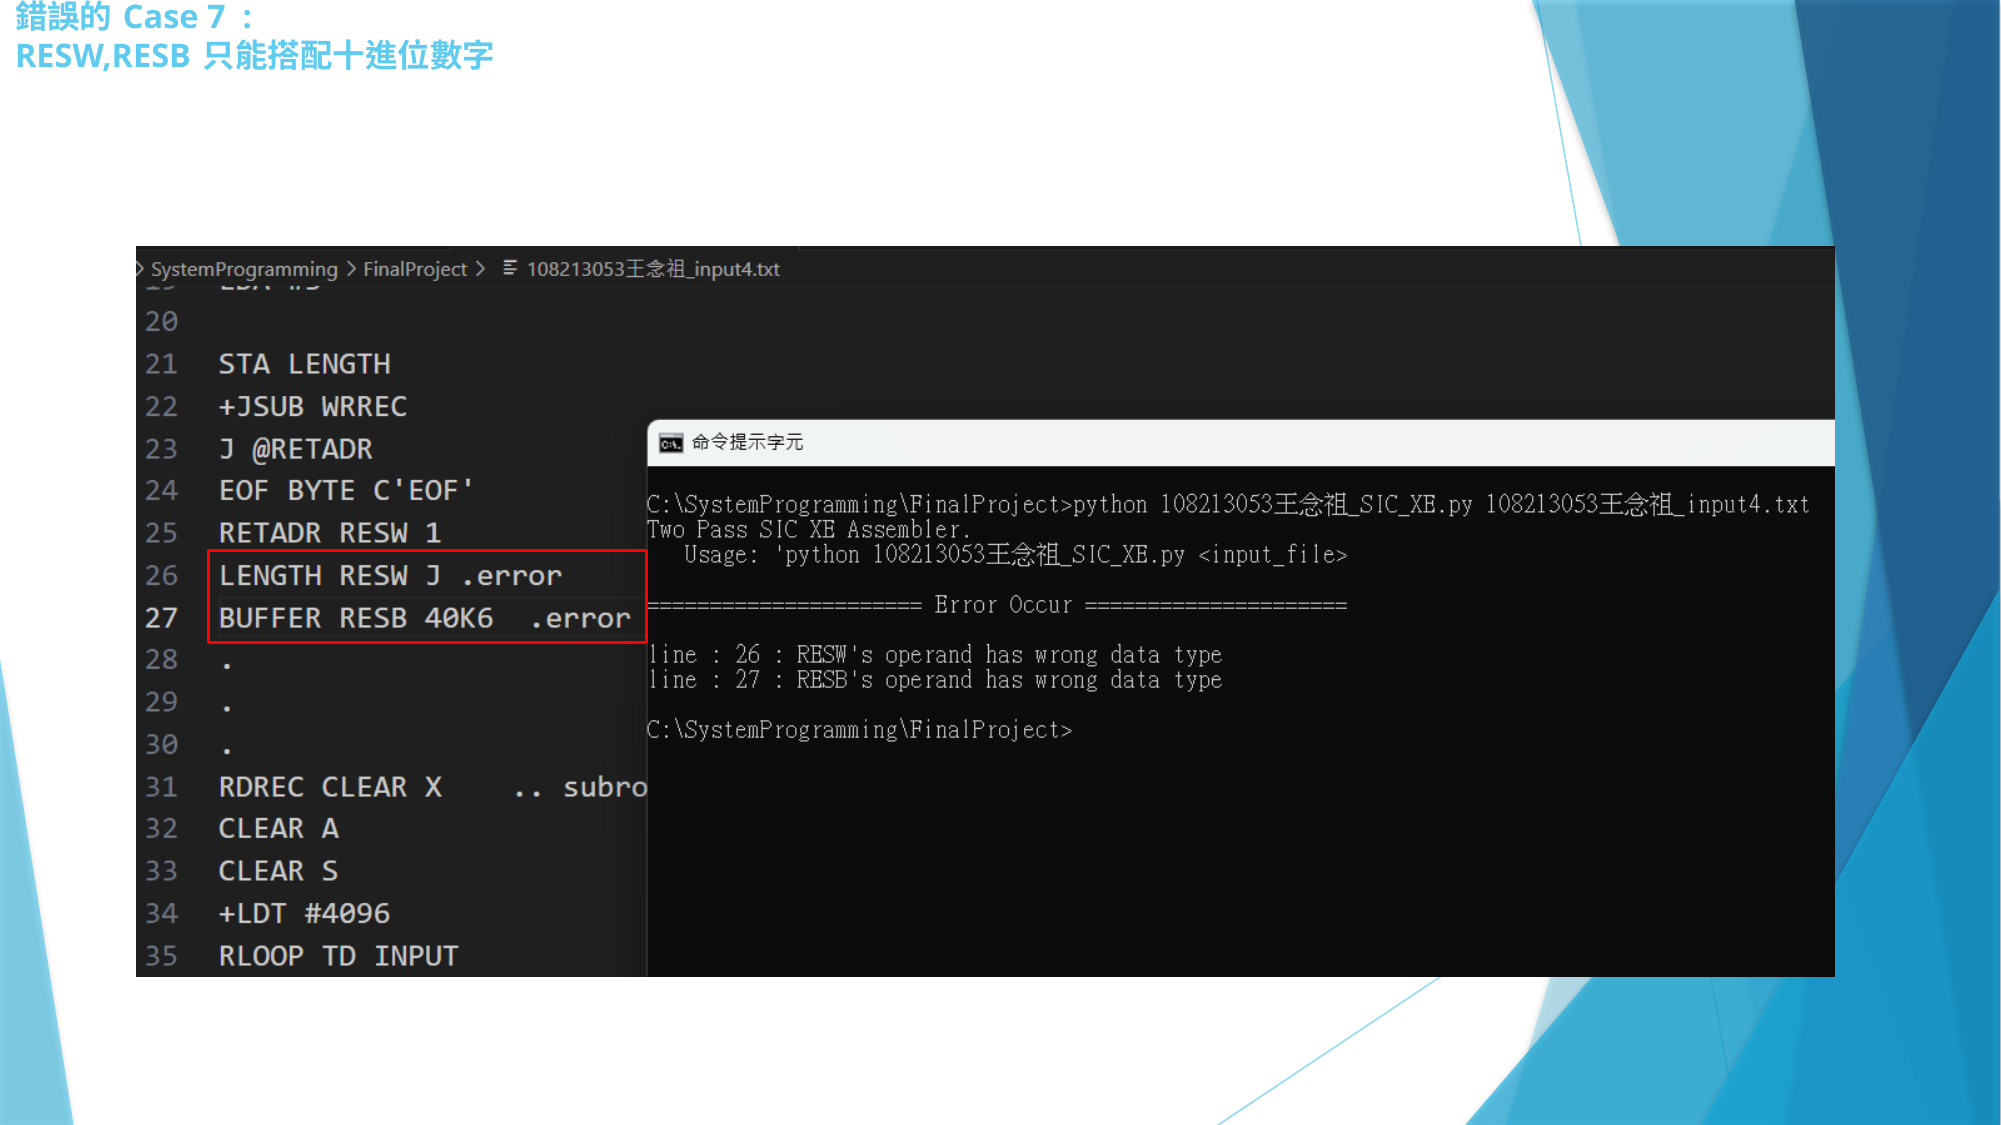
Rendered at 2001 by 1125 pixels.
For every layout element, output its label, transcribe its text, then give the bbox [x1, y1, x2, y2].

picture [136, 246, 1835, 978]
title 錯誤的 Case 7 : RESW,RESB 只能搭配十進位數字 [0, 0, 1457, 121]
